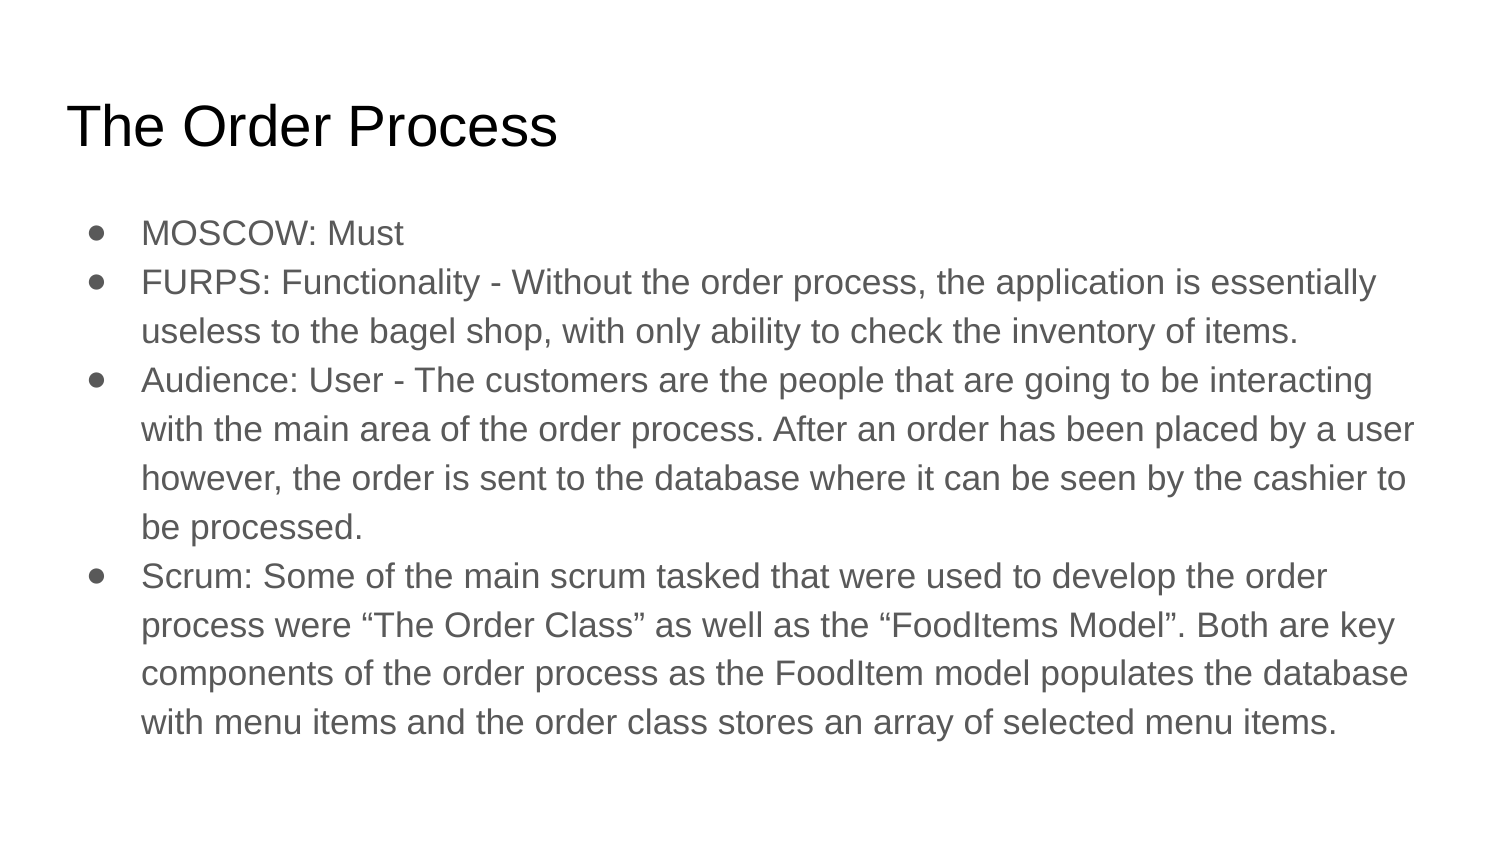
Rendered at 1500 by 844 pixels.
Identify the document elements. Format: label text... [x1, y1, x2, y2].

title The Order Process [51, 72, 1449, 167]
list MOSCOW: Must FURPS: Functionality - Without the order process, the application is essentially useless to the bagel shop, with only ability to check the inventory of items. Audience: User - The customers are the people that are going to be interacting with the main area of the order process. After an order has been placed by a user however, the order is sent to the database where it can be seen by the cashier to be processed. Scrum: Some of the main scrum tasked that were used to develop the order process were “The Order Class” as well as the “FoodItems Model”. Both are key components of the order process as the FoodItem model populates the database with menu items and the order class stores an array of selected menu items. [51, 189, 1449, 750]
